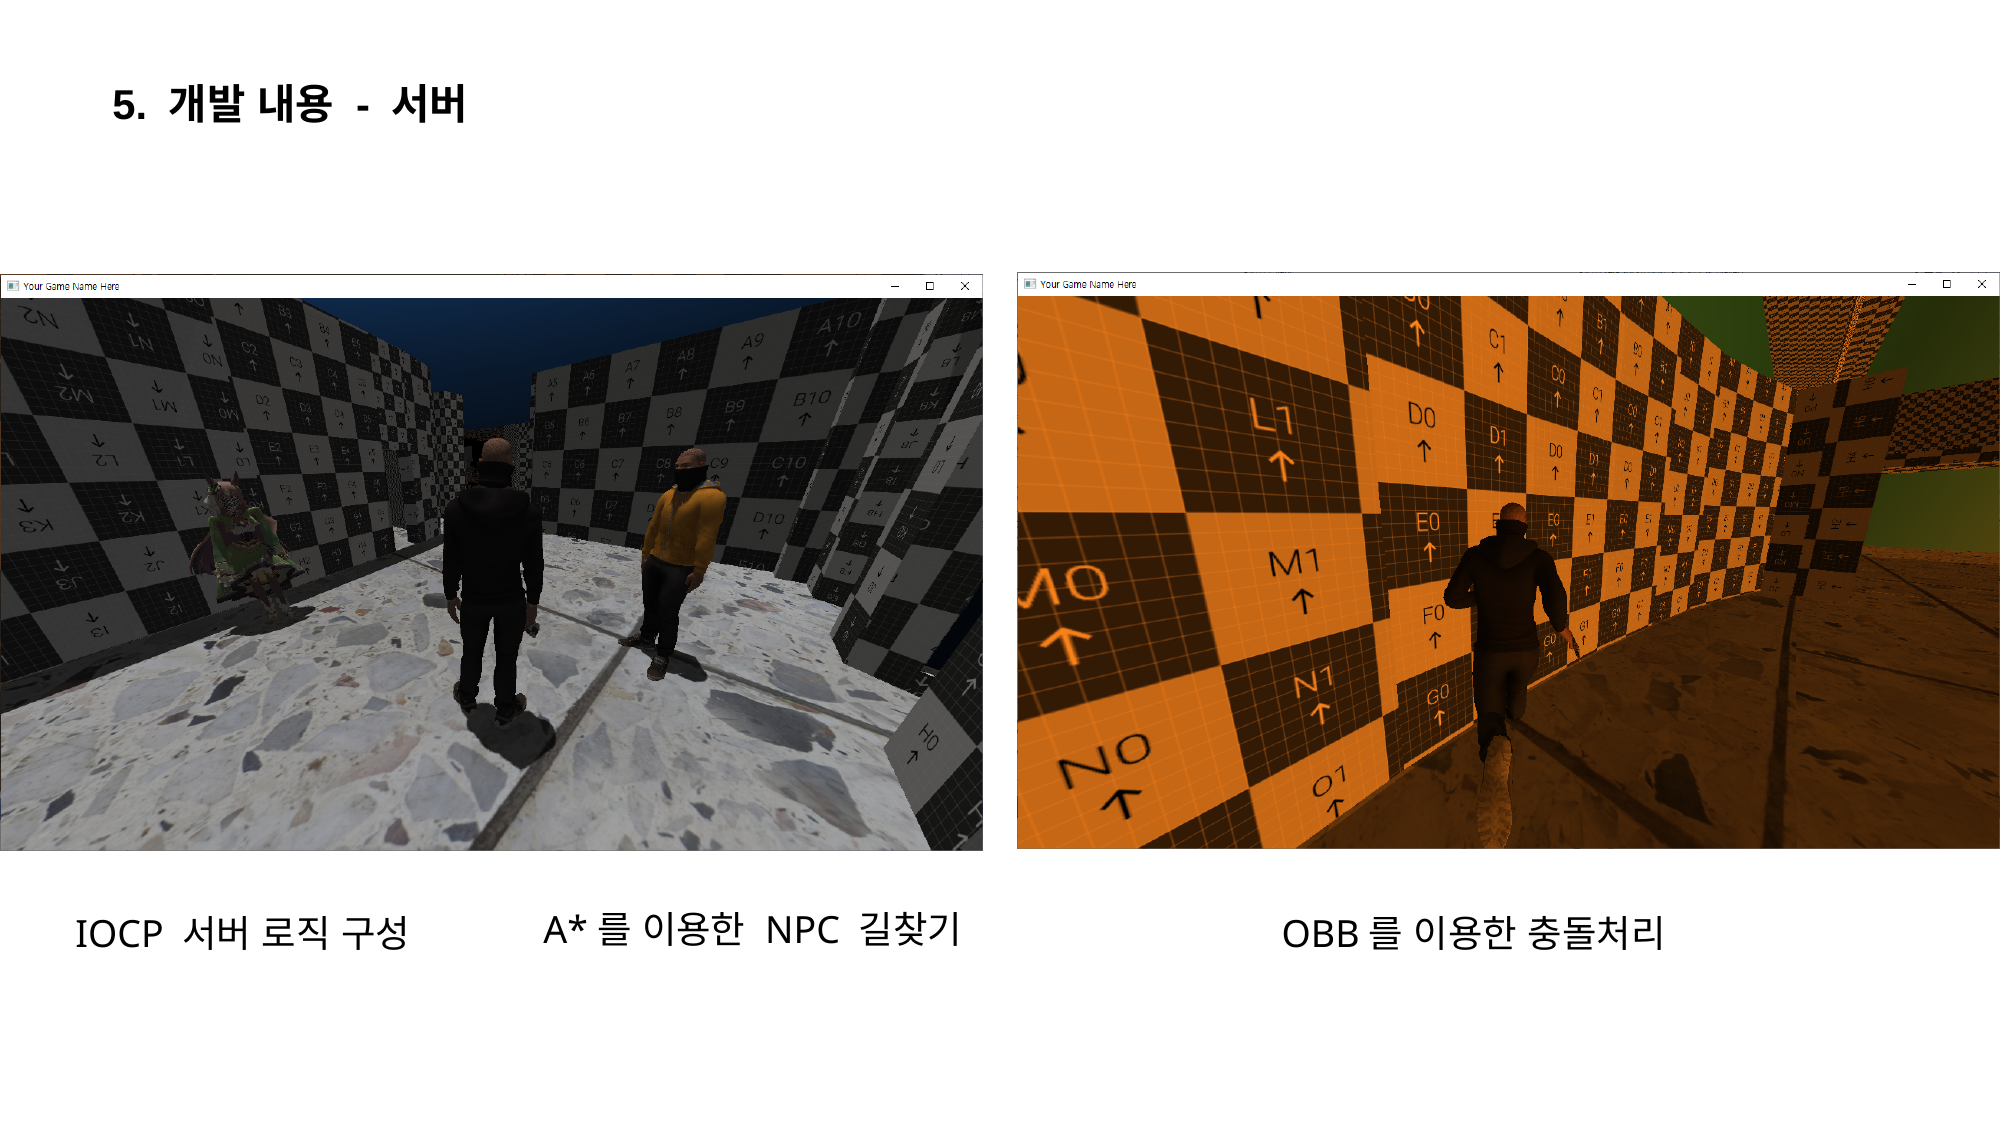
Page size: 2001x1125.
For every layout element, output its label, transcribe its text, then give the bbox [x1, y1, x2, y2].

text_box IOCP 서버 로직 구성 [60, 902, 452, 963]
text_box 5. 개발 내용 - 서버 [97, 70, 664, 135]
text_box A*를 이용한 NPC 길찾기 [528, 898, 983, 958]
picture [1016, 271, 2000, 850]
text_box OBB를 이용한 충돌처리 [1266, 902, 1698, 963]
picture [0, 273, 984, 852]
